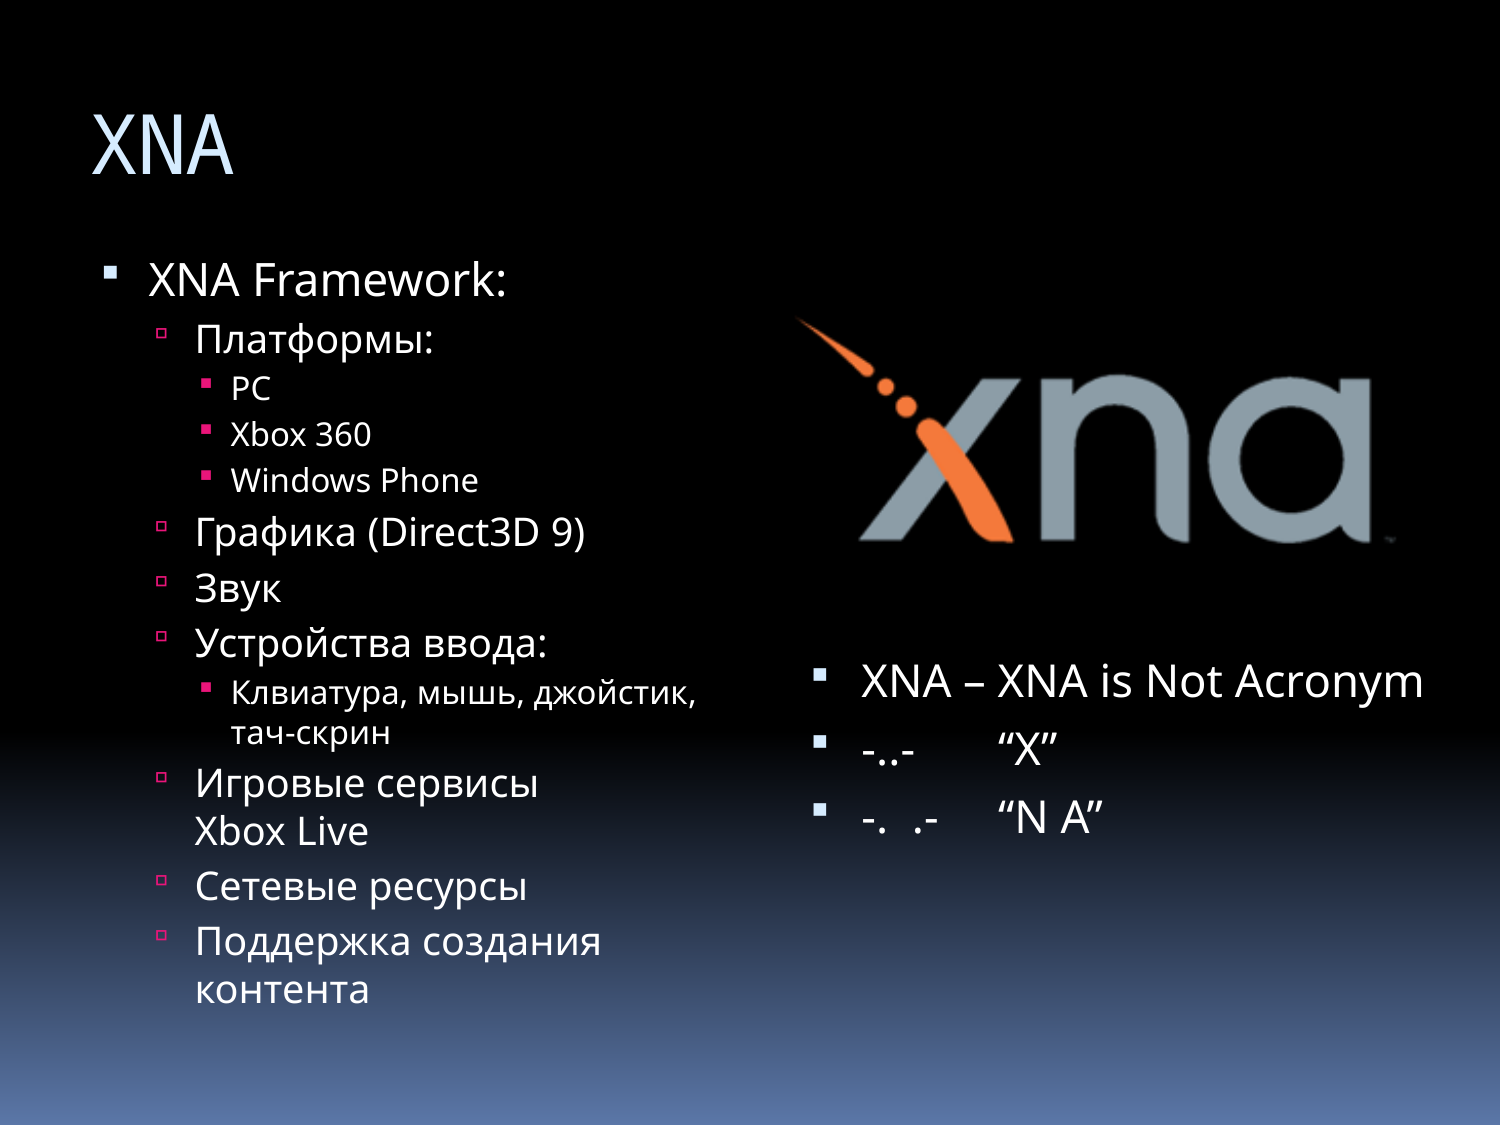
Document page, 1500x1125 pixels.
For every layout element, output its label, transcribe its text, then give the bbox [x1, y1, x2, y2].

text_box [820, 716, 1484, 1057]
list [793, 302, 1436, 670]
title XNA [75, 83, 1425, 234]
list XNA Framework: Платформы: PC Xbox 360 Windows Phone Графика (Direct3D 9) Звук Устройства ввода: Клвиатура, мышь, джойстик, тач-скрин Игровые сервисы Xbox Live Сетевые ресурсы Поддержка создания контента [76, 243, 739, 1024]
text_box XNA – XNA is Not Acronym -..- “X” -. .- “N A” [785, 645, 1448, 905]
